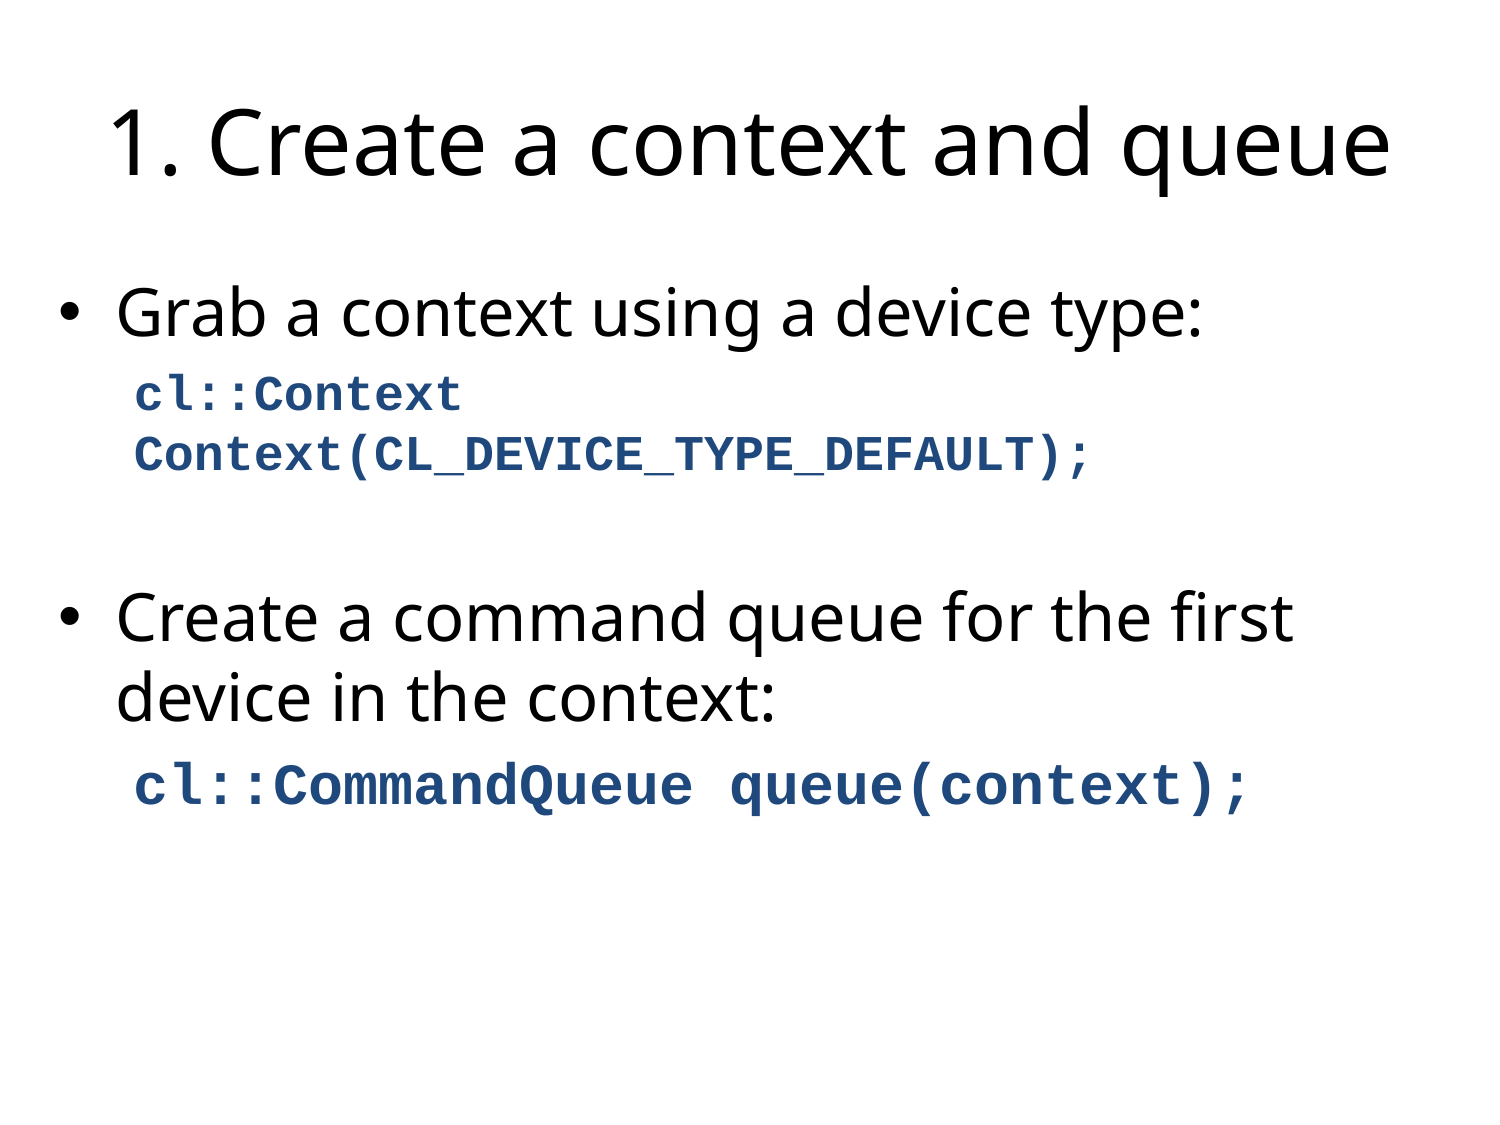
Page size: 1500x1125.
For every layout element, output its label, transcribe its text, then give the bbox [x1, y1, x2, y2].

list Grab a context using a device type: cl::Context Context(CL_DEVICE_TYPE_DEFAULT); Create a command queue for the first device in the context: cl::CommandQueue queue(context); [43, 262, 1464, 1005]
title 1. Create a context and queue [75, 45, 1425, 233]
